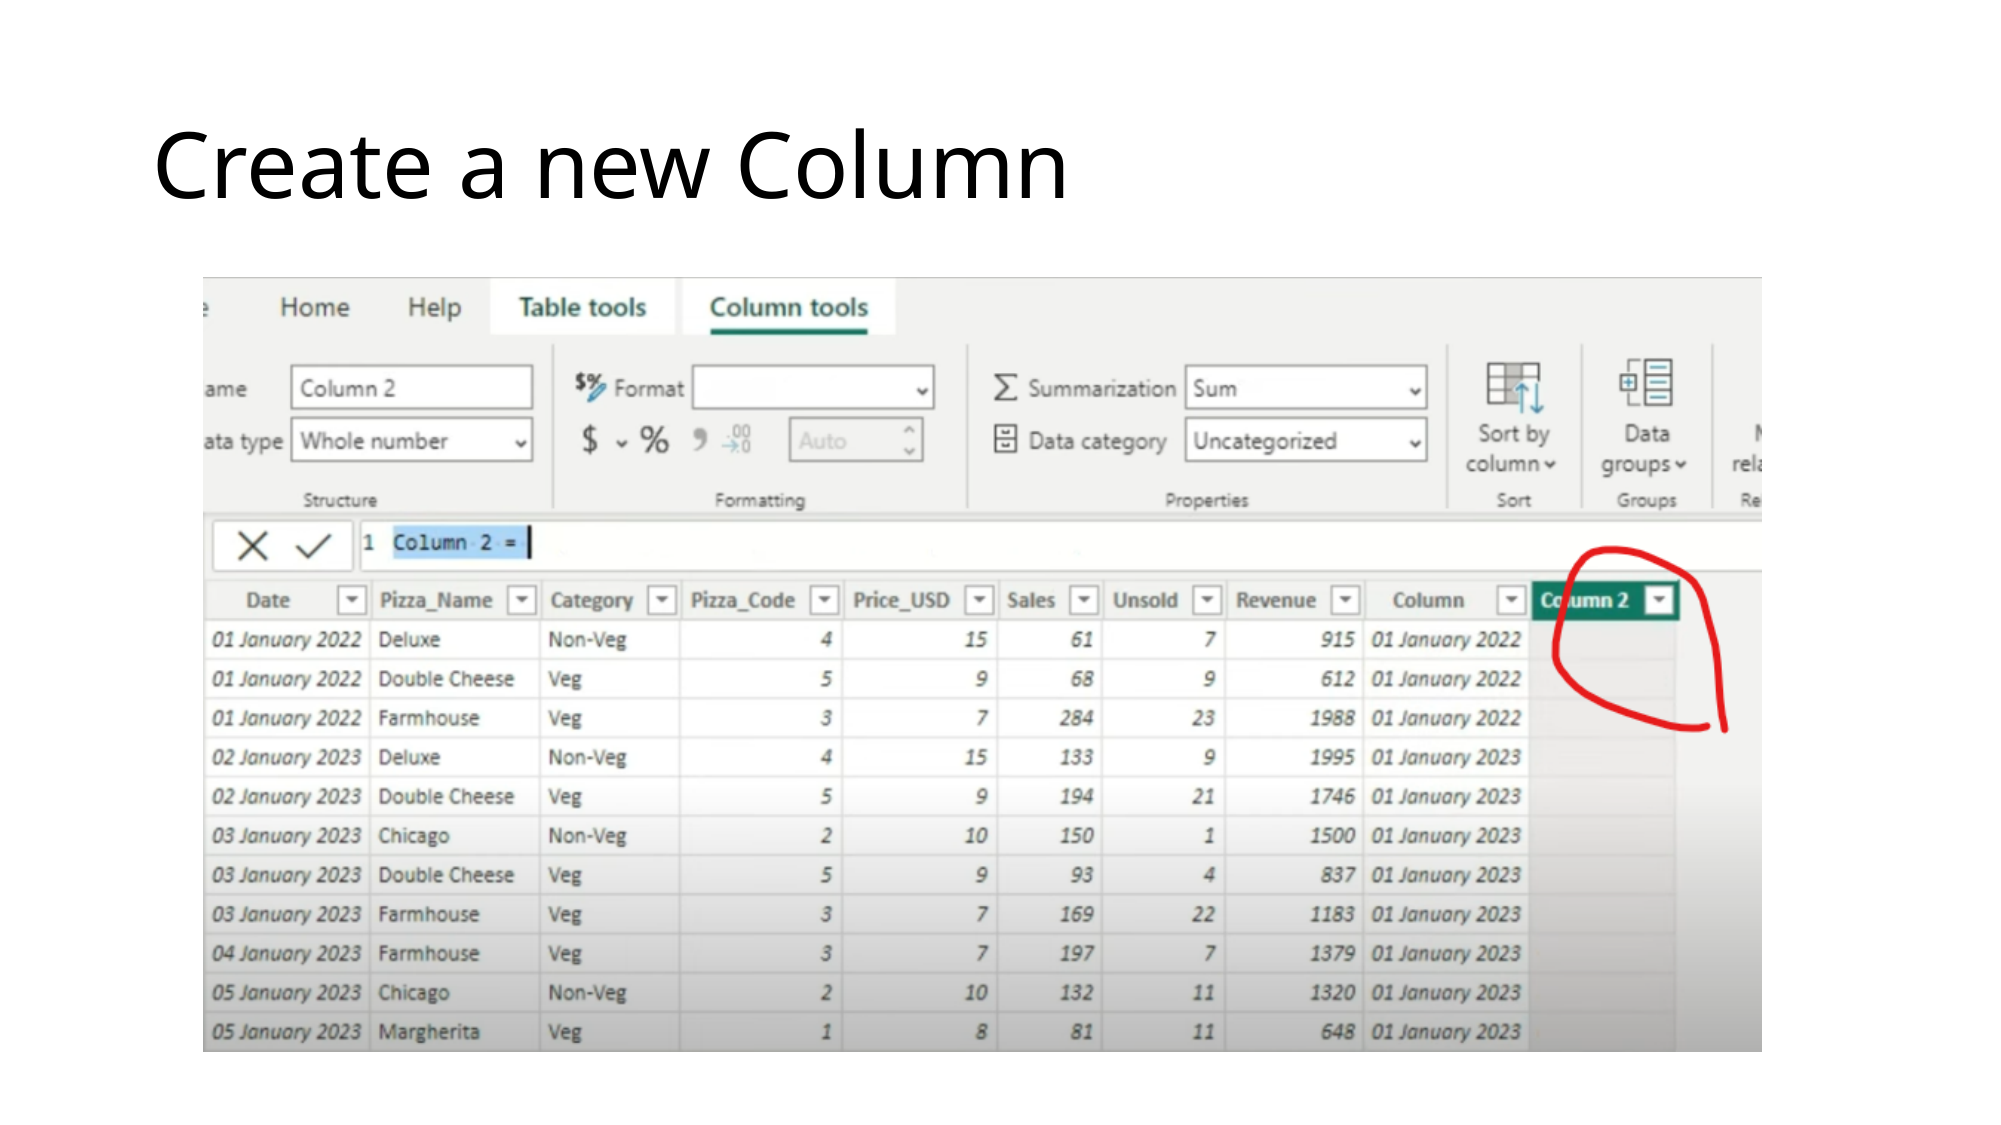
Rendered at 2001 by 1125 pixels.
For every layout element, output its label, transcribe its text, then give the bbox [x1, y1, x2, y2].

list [203, 277, 1762, 1052]
title Create a new Column [137, 59, 1863, 278]
